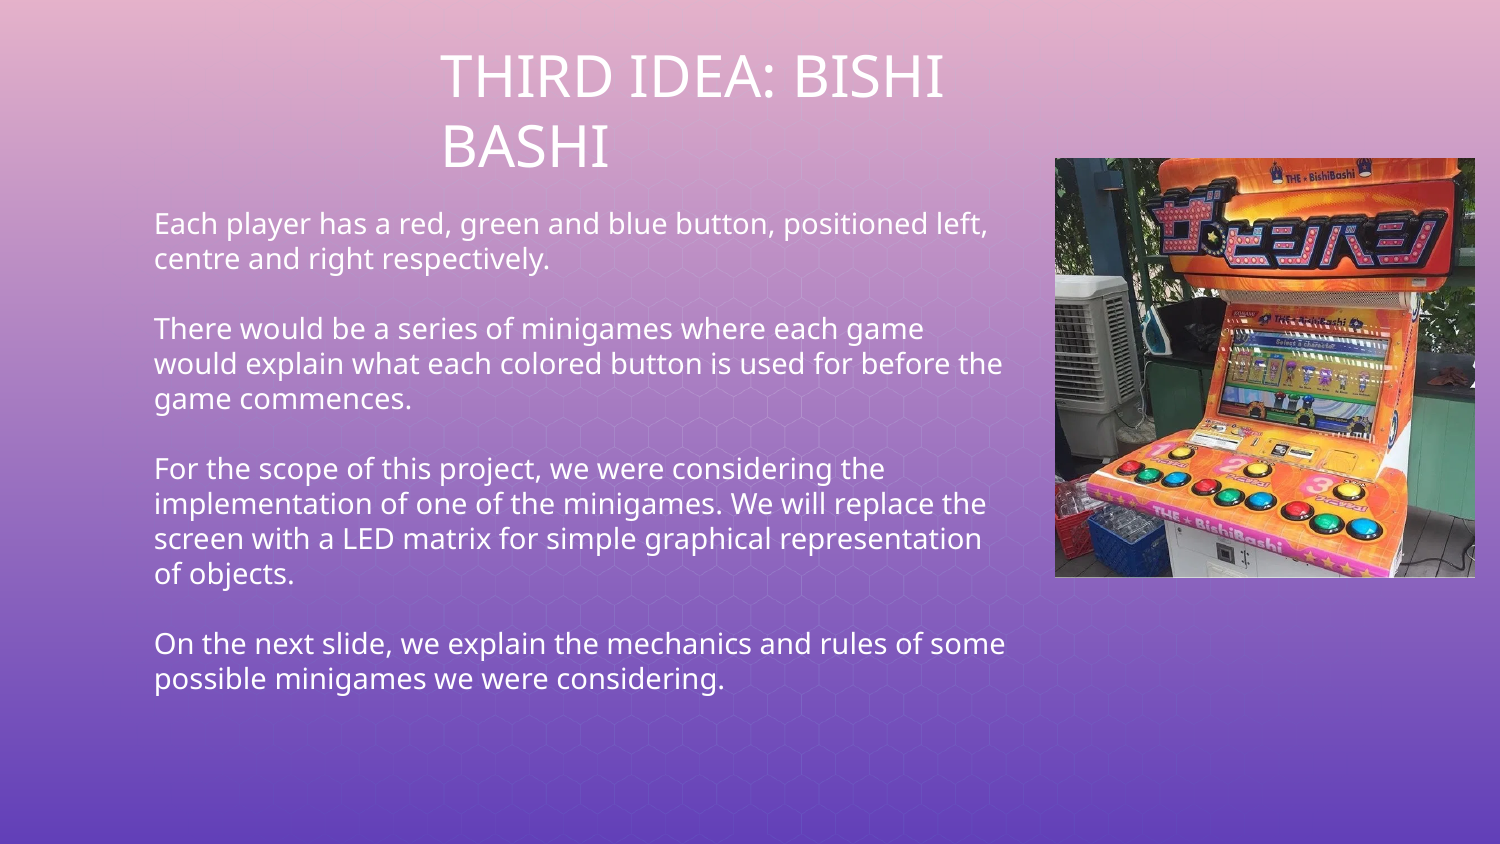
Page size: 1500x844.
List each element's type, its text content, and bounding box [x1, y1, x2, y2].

picture [102, 0, 1476, 844]
text_box Each player has a red, green and blue button, positioned left, centre and right respectively. There would be a series of minigames where each game would explain what each colored button is used for before the game commences. For the scope of this project, we were considering the implementation of one of the minigames. We will replace the screen with a LED matrix for simple graphical representation of objects. On the next slide, we explain the mechanics and rules of some possible minigames we were considering. [138, 190, 1031, 781]
title THIRD IDEA: BISHI BASHI [425, 23, 1075, 134]
